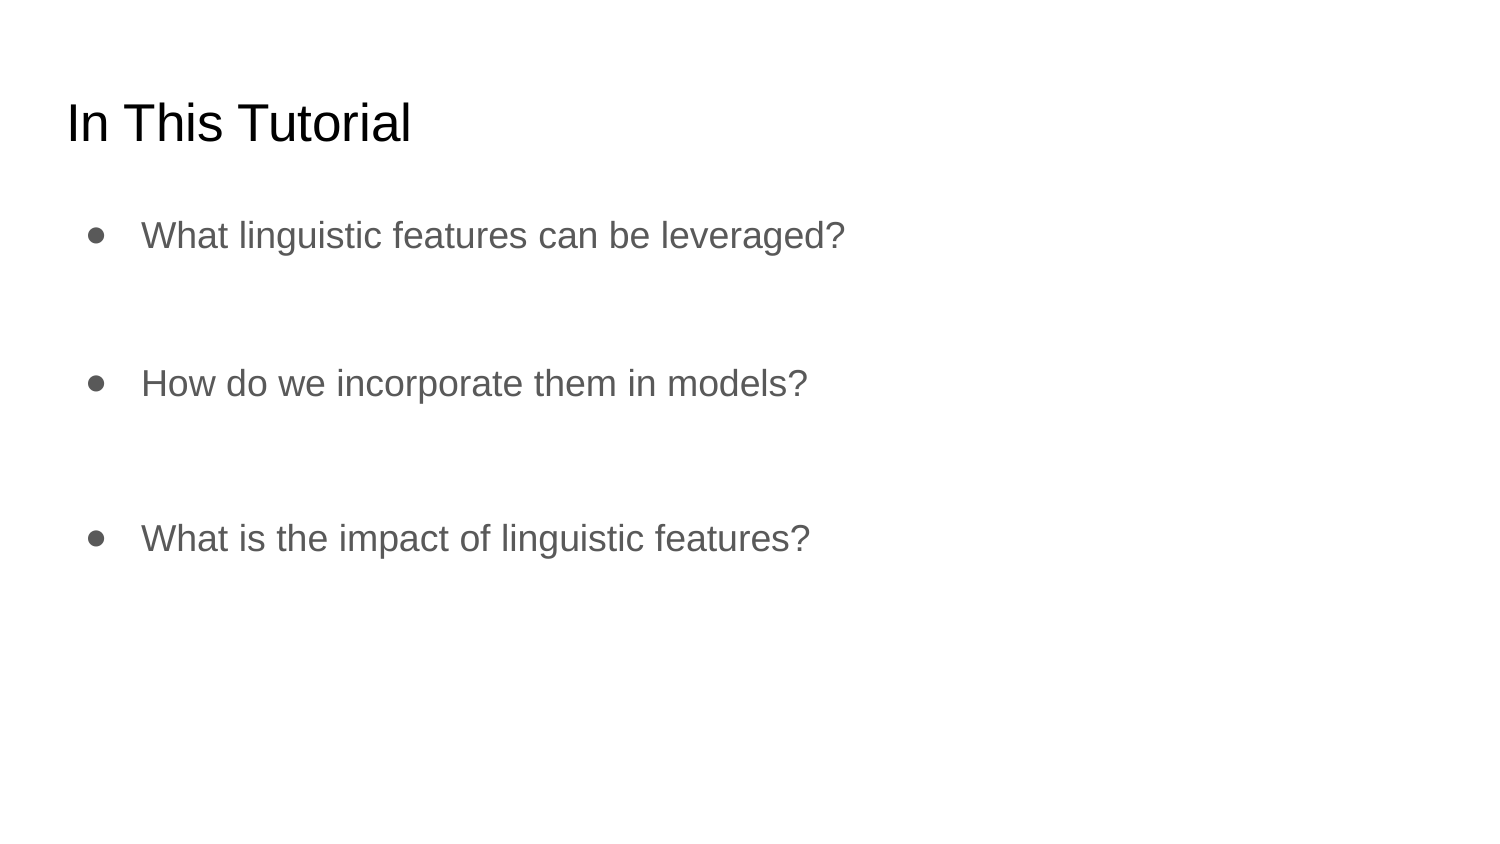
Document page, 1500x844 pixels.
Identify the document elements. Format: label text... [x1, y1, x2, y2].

list What linguistic features can be leveraged? How do we incorporate them in models? What is the impact of linguistic features? [51, 189, 1449, 750]
title In This Tutorial [51, 72, 1449, 167]
